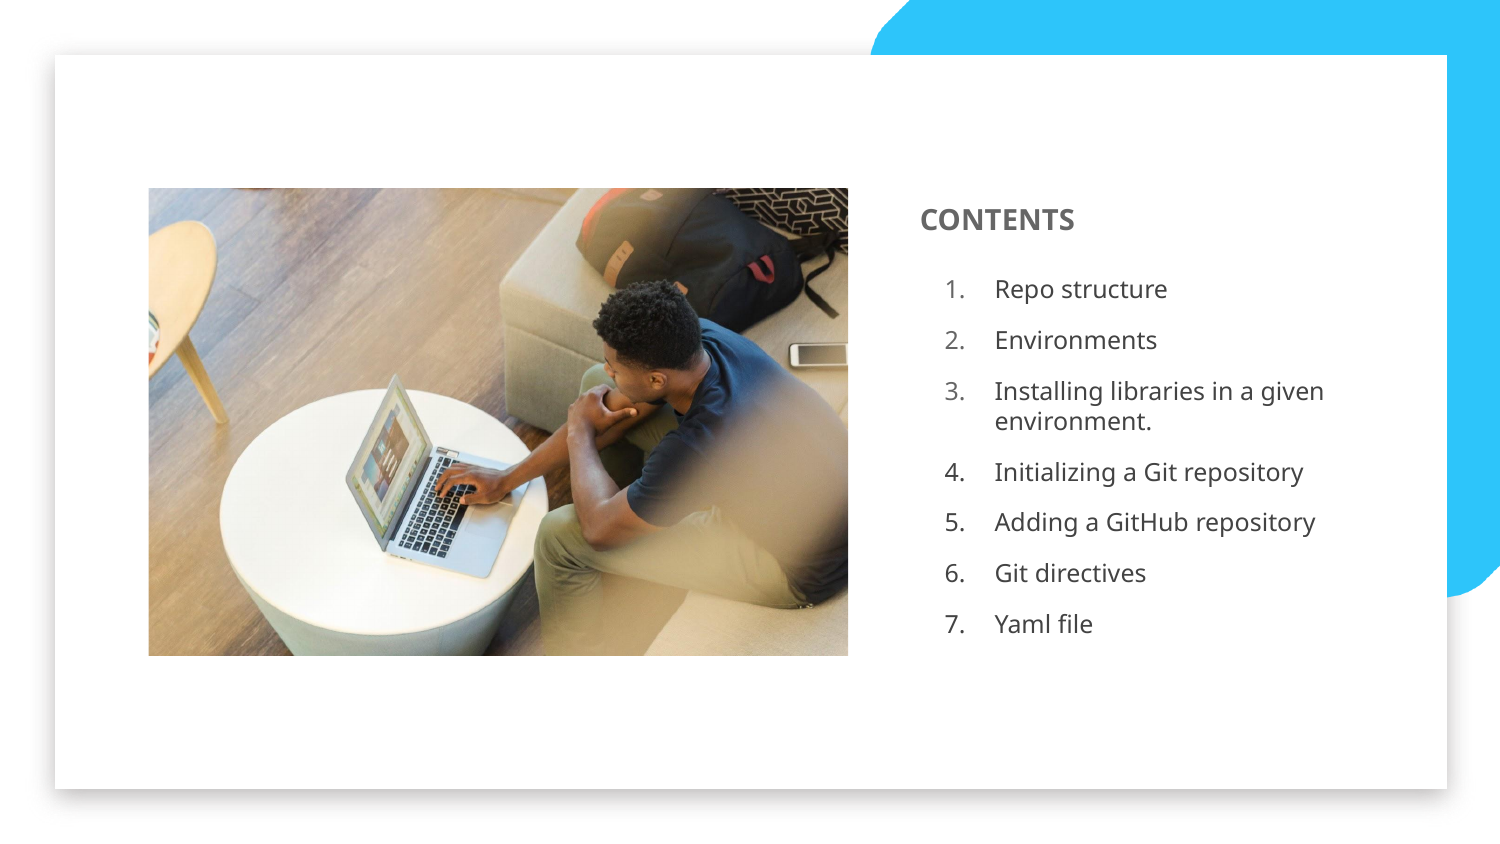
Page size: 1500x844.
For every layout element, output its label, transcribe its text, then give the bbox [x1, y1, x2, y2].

text_box CONTENTS [904, 186, 1119, 247]
text_box Repo structure Environments Installing libraries in a given environment. Initializing a Git repository Adding a GitHub repository Git directives Yaml file [904, 258, 1430, 701]
picture [0, 0, 1500, 844]
